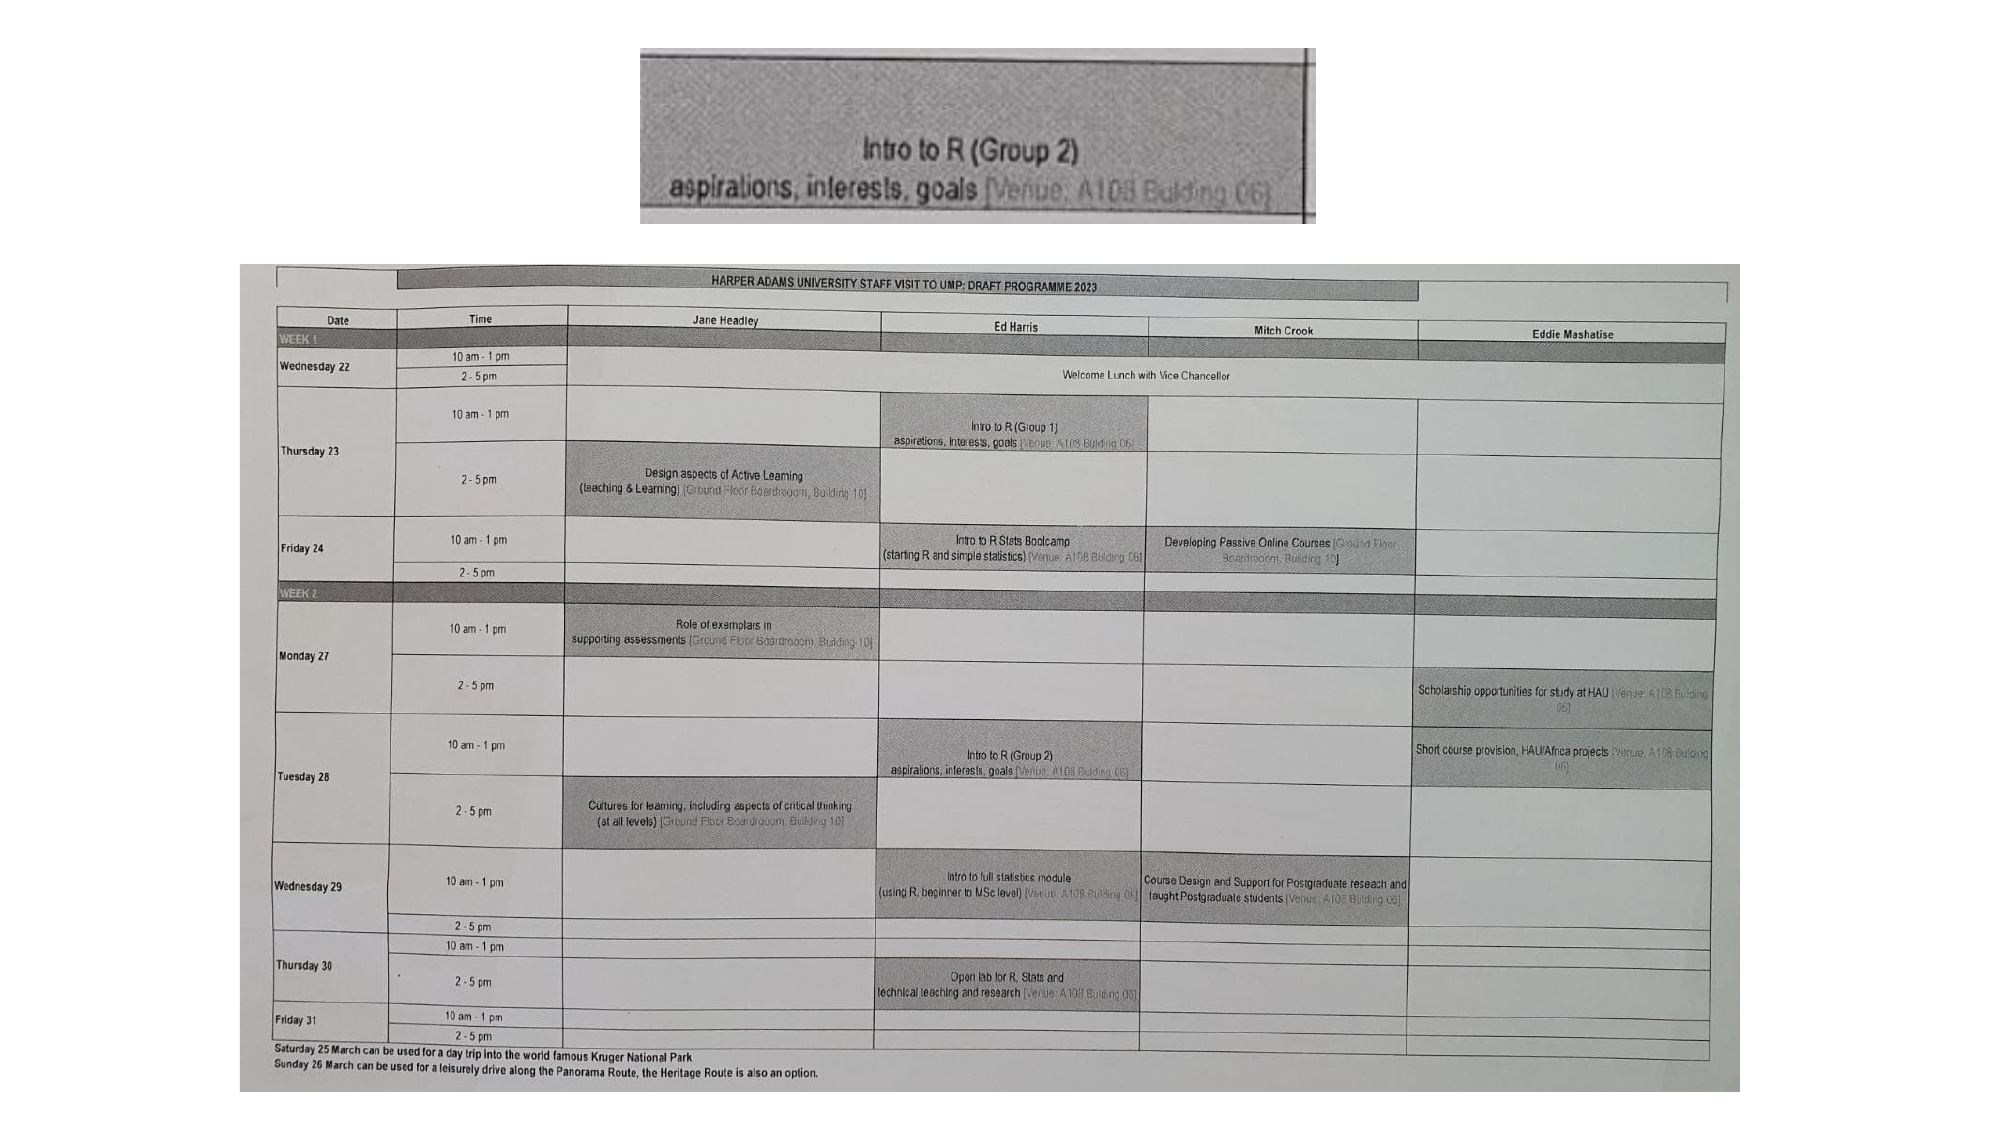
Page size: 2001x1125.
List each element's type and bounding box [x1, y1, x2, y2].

picture [640, 48, 1316, 224]
picture [239, 264, 1740, 1092]
